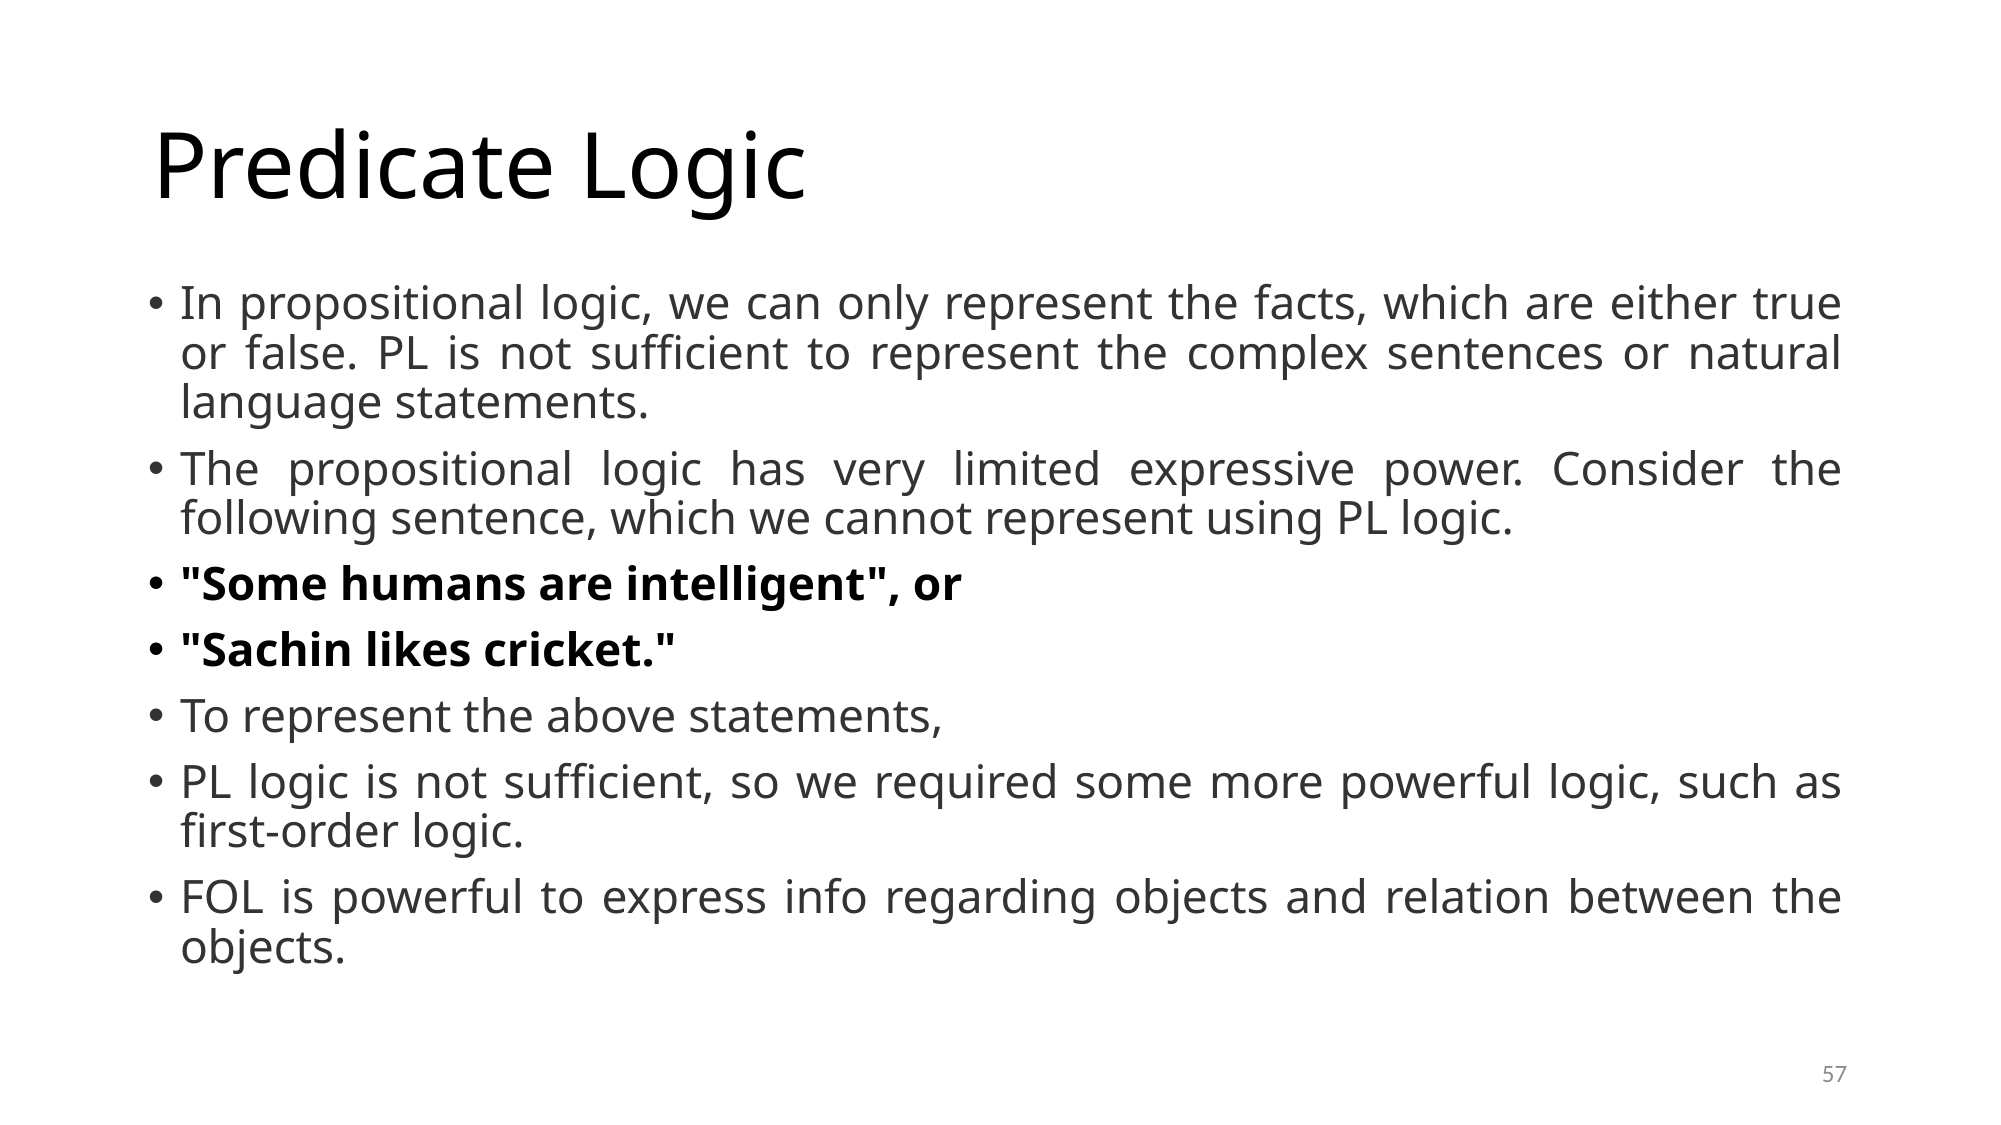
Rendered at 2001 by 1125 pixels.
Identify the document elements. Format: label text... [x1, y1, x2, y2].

list In propositional logic, we can only represent the facts, which are either true or false. PL is not sufficient to represent the complex sentences or natural language statements. The propositional logic has very limited expressive power. Consider the following sentence, which we cannot represent using PL logic. "Some humans are intelligent", or "Sachin likes cricket." To represent the above statements, PL logic is not sufficient, so we required some more powerful logic, such as first-order logic. FOL is powerful to express info regarding objects and relation between the objects. [133, 272, 1858, 987]
slide_number 57 [1412, 1042, 1863, 1103]
title Predicate Logic [137, 59, 1863, 278]
